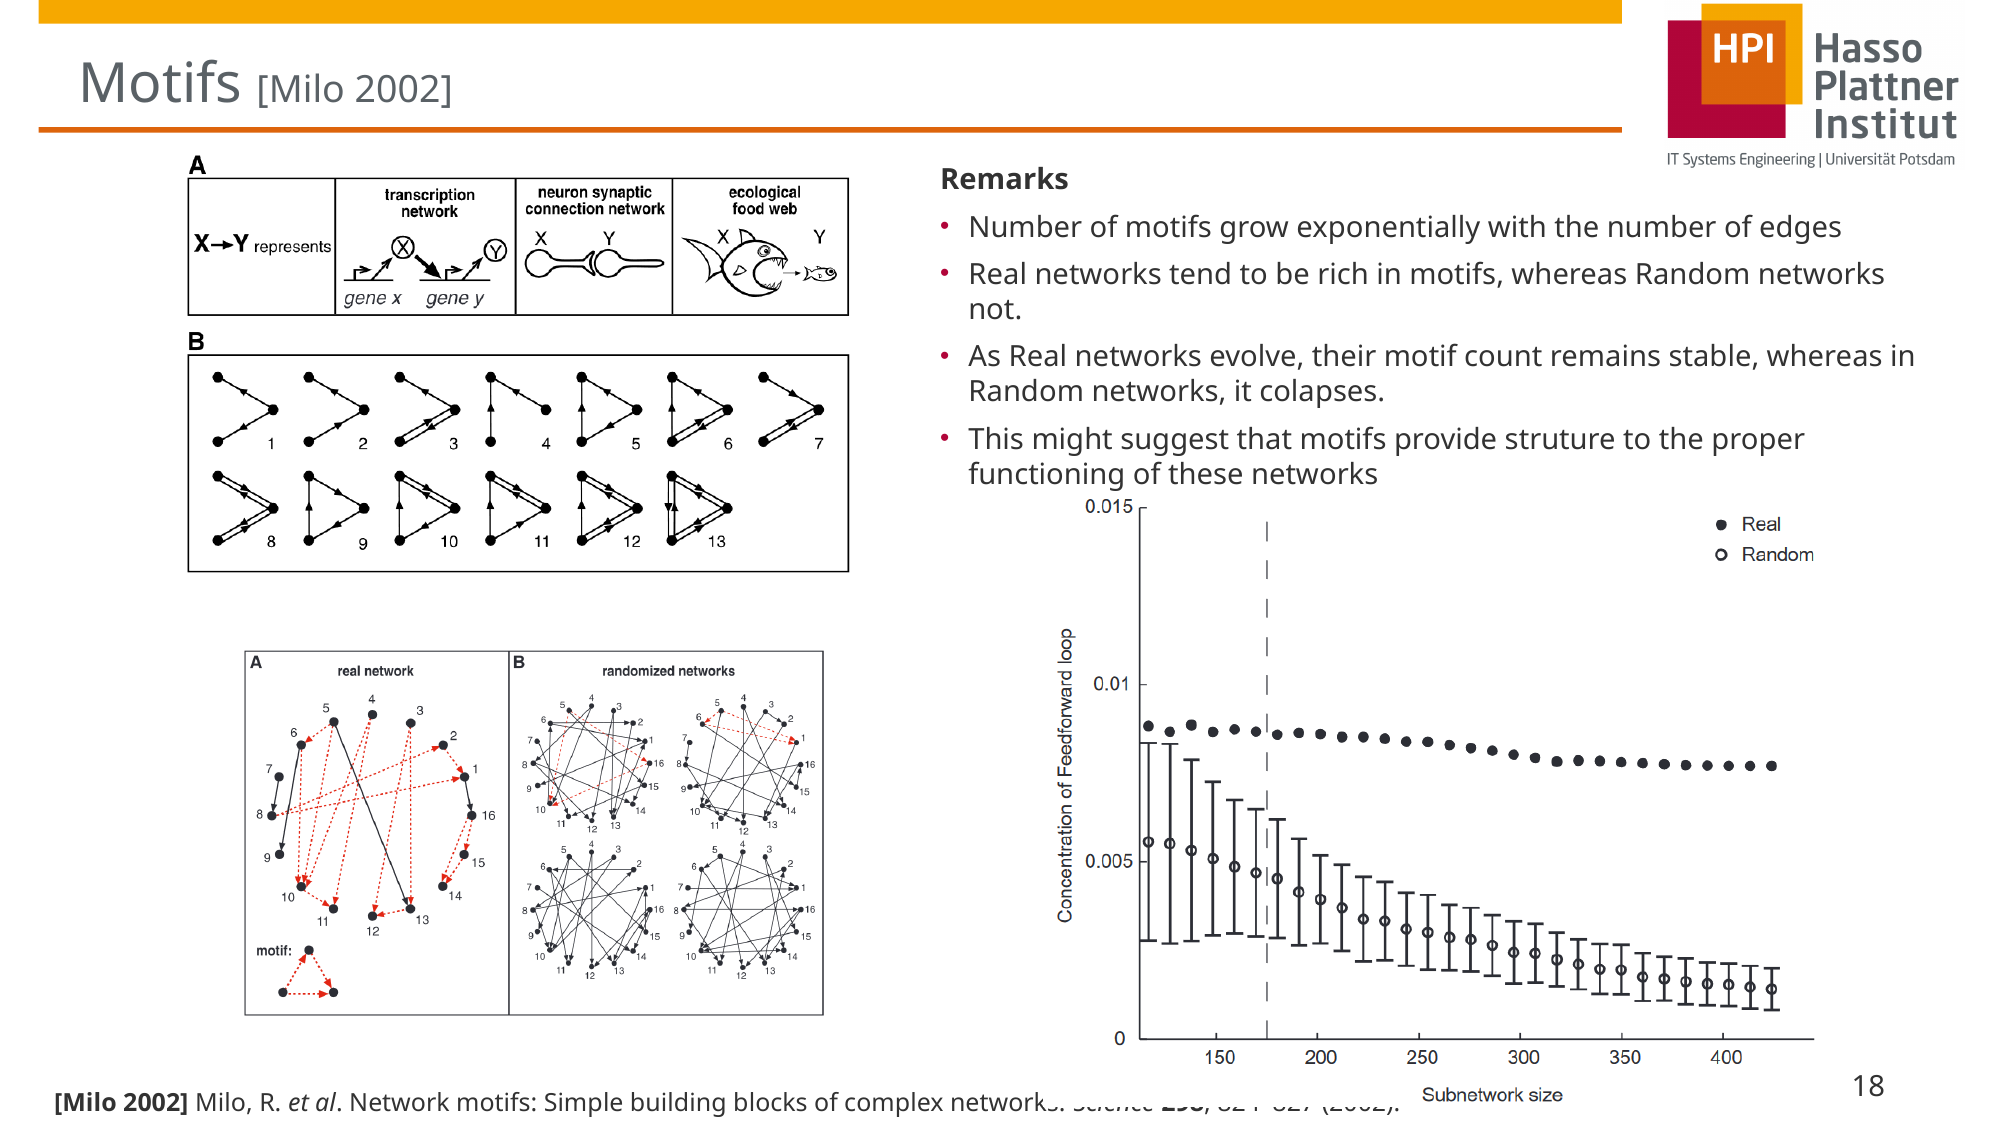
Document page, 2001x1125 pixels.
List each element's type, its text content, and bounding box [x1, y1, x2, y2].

picture [241, 646, 831, 1020]
picture [182, 145, 862, 587]
picture [1043, 484, 1824, 1108]
text_box Remarks Number of motifs grow exponentially with the number of edges Real networks tend to be rich in motifs, whereas Random networks not. As Real networks evolve, their motif count remains stable, whereas in Random networks, it colapses. This might suggest that motifs provide struture to the proper functioning of these networks [940, 160, 1927, 587]
picture [1664, 0, 1965, 170]
slide_number 18 [1834, 1064, 1961, 1107]
title Motifs [Milo 2002] [78, 23, 1583, 119]
text_box [Milo 2002] Milo, R. et al. Network motifs: Simple building blocks of complex networks. Science 298, 824–827 (2002). [39, 1079, 1488, 1125]
